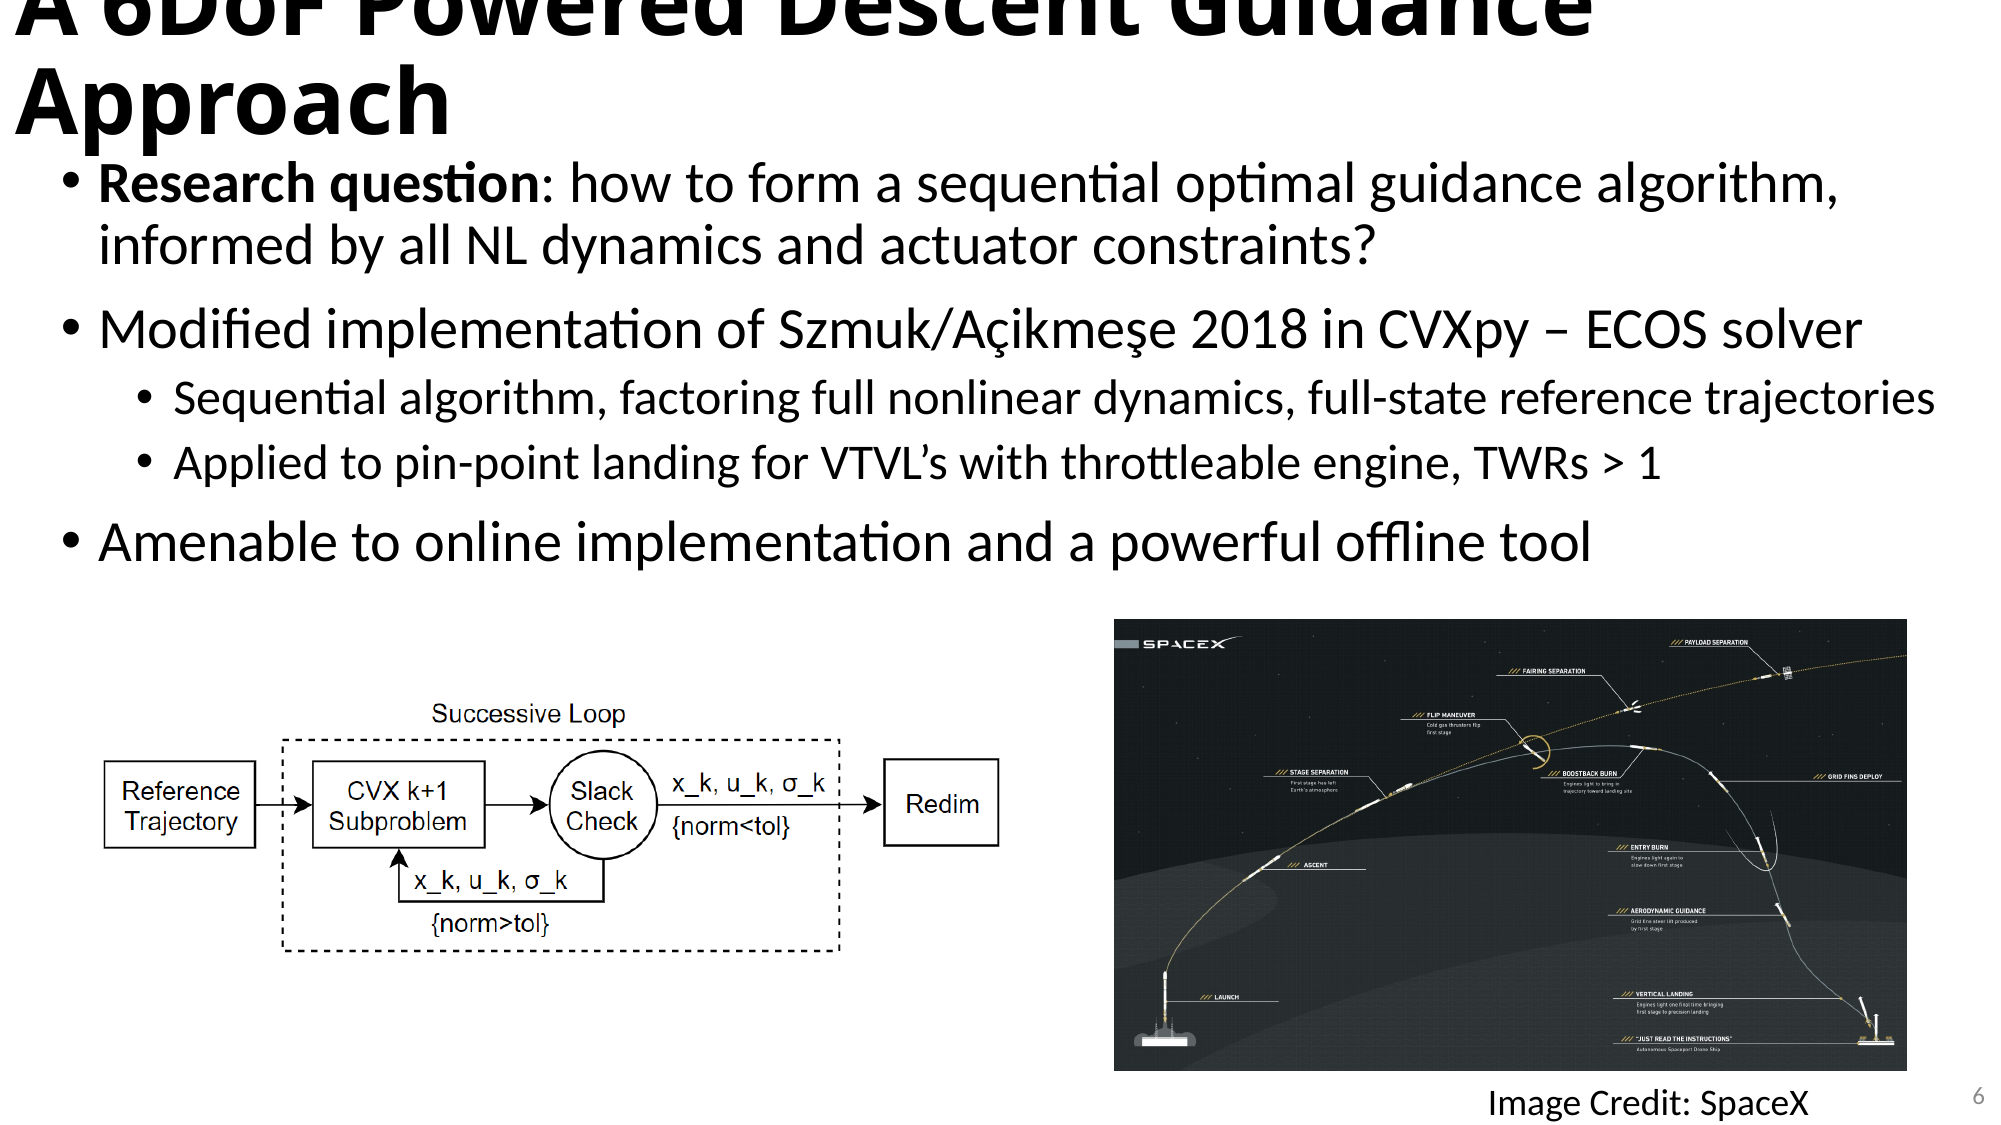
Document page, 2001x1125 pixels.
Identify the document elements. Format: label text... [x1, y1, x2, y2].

text_box Image Credit: SpaceX [1473, 1071, 1550, 1125]
picture [86, 691, 1016, 974]
picture [1114, 618, 1907, 1071]
slide_number 6 [1550, 1065, 2000, 1125]
list Research question: how to form a sequential optimal guidance algorithm, informed by all NL dynamics and actuator constraints? Modified implementation of Szmuk/Açikmeşe 2018 in CVXpy – ECOS solver Sequential algorithm, factoring full nonlinear dynamics, full-state reference trajectories Applied to pin-point landing for VTVL’s with throttleable engine, TWRs > 1 Amenable to online implementation and a powerful offline tool [45, 144, 1955, 833]
title A 6DoF Powered Descent Guidance Approach [0, 0, 1725, 164]
